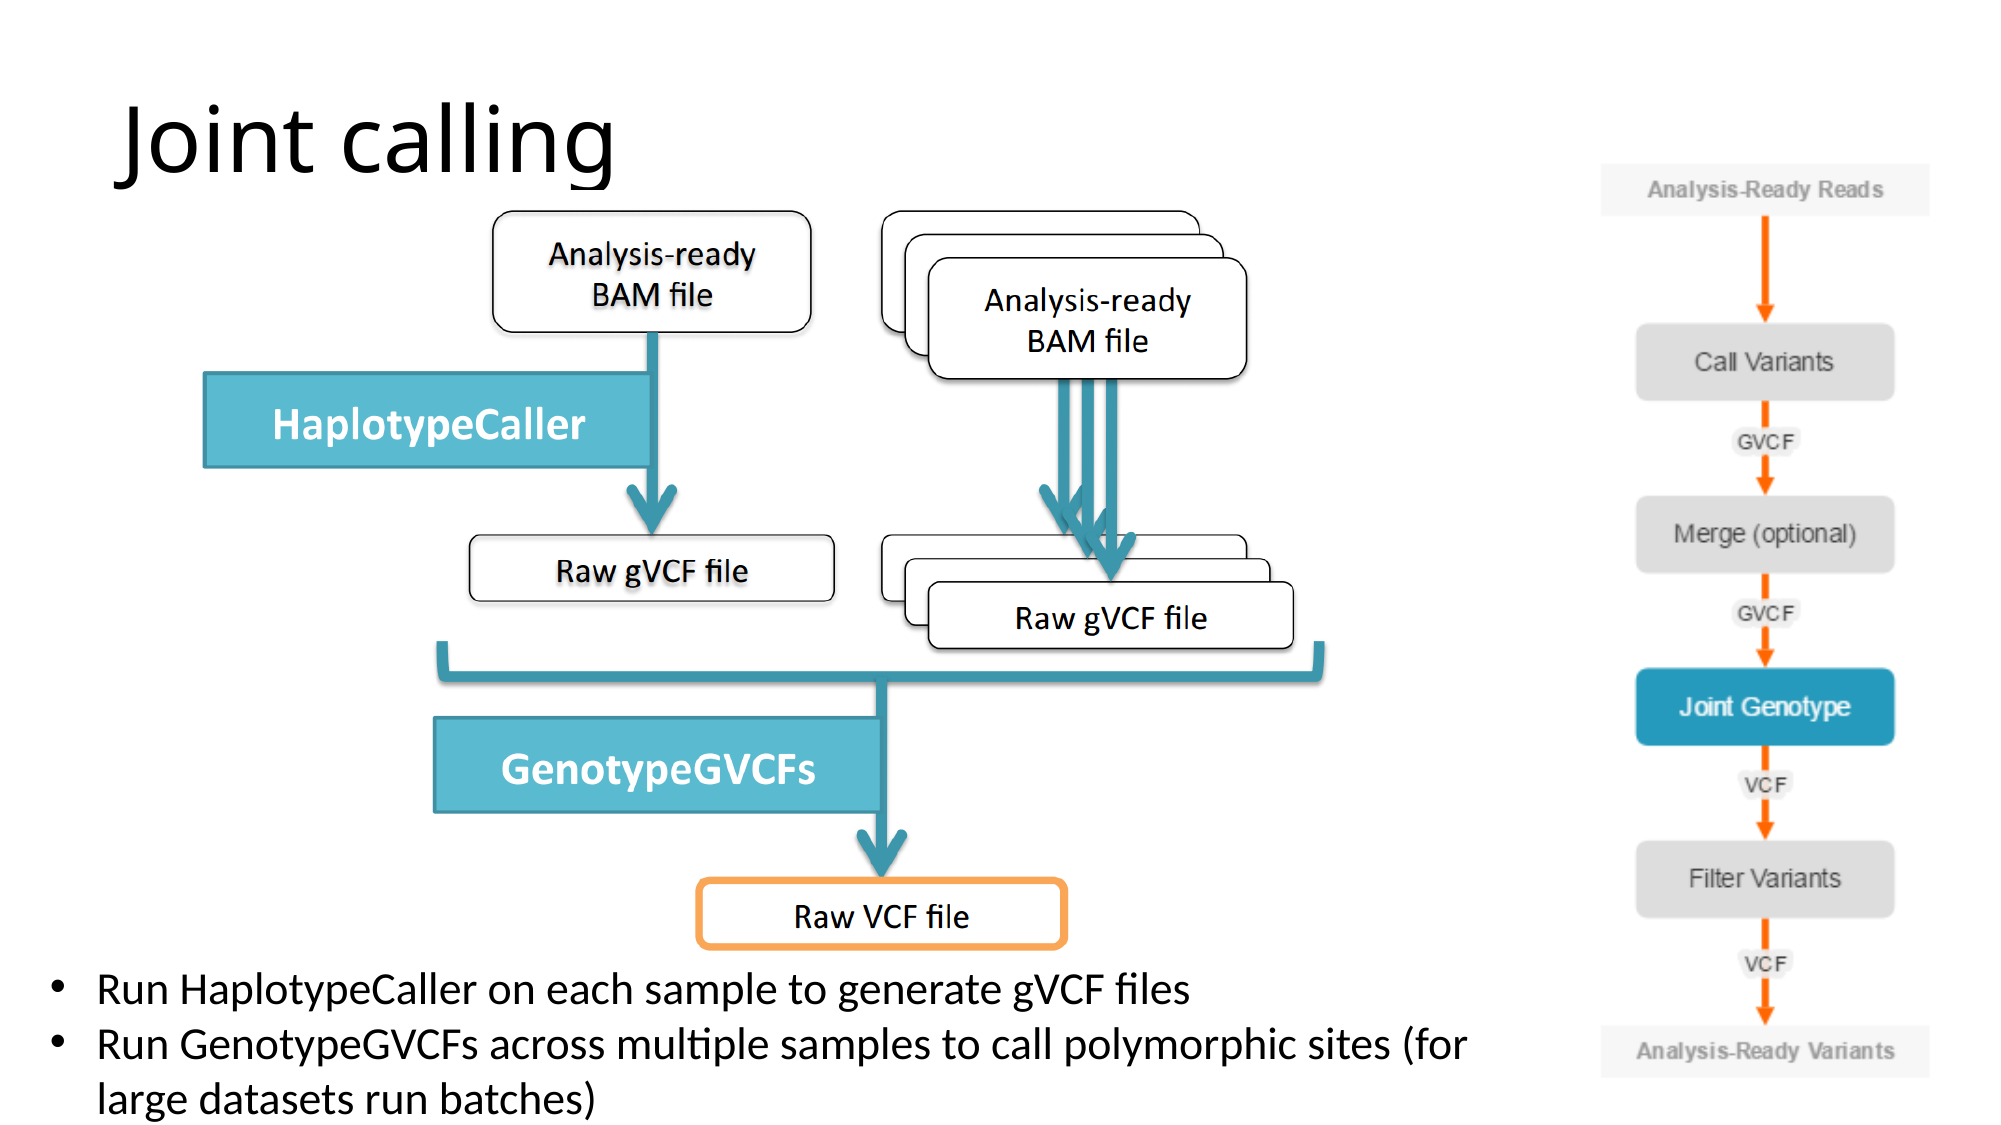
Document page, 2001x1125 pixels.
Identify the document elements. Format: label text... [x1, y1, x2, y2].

picture [1594, 142, 1958, 1107]
picture [160, 190, 1371, 984]
title Joint calling [106, 34, 1832, 252]
text_box Run HaplotypeCaller on each sample to generate gVCF files Run GenotypeGVCFs across multiple samples to call polymorphic sites (for large datasets run batches) [35, 951, 1574, 1125]
